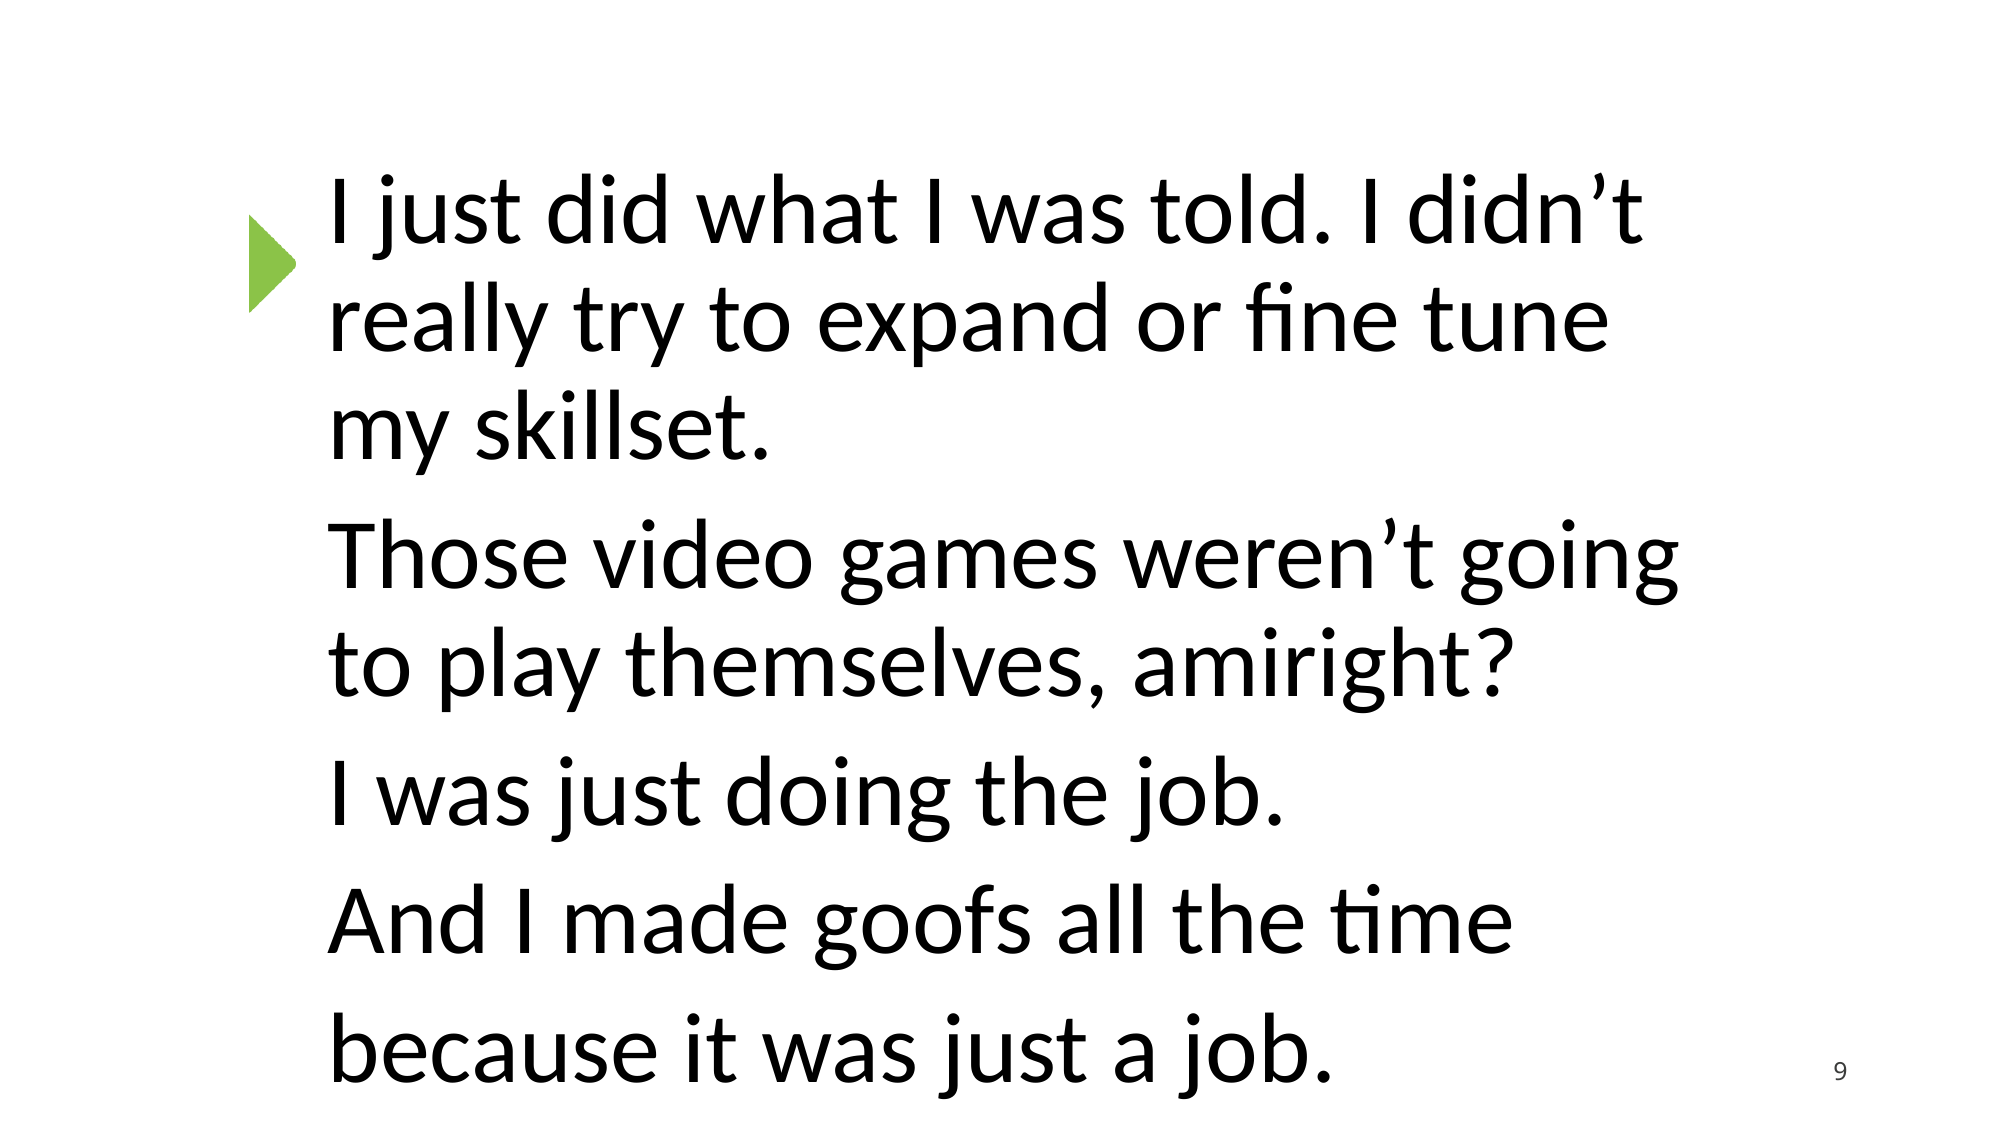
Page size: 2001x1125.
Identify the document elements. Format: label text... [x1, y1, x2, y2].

list I just did what I was told. I didn’t really try to expand or fine tune my skillset. Those video games weren’t going to play themselves, amiright? I was just doing the job. And I made goofs all the time because it was just a job. [312, 149, 1713, 413]
slide_number 9 [1412, 1042, 1863, 1103]
picture [249, 214, 296, 313]
